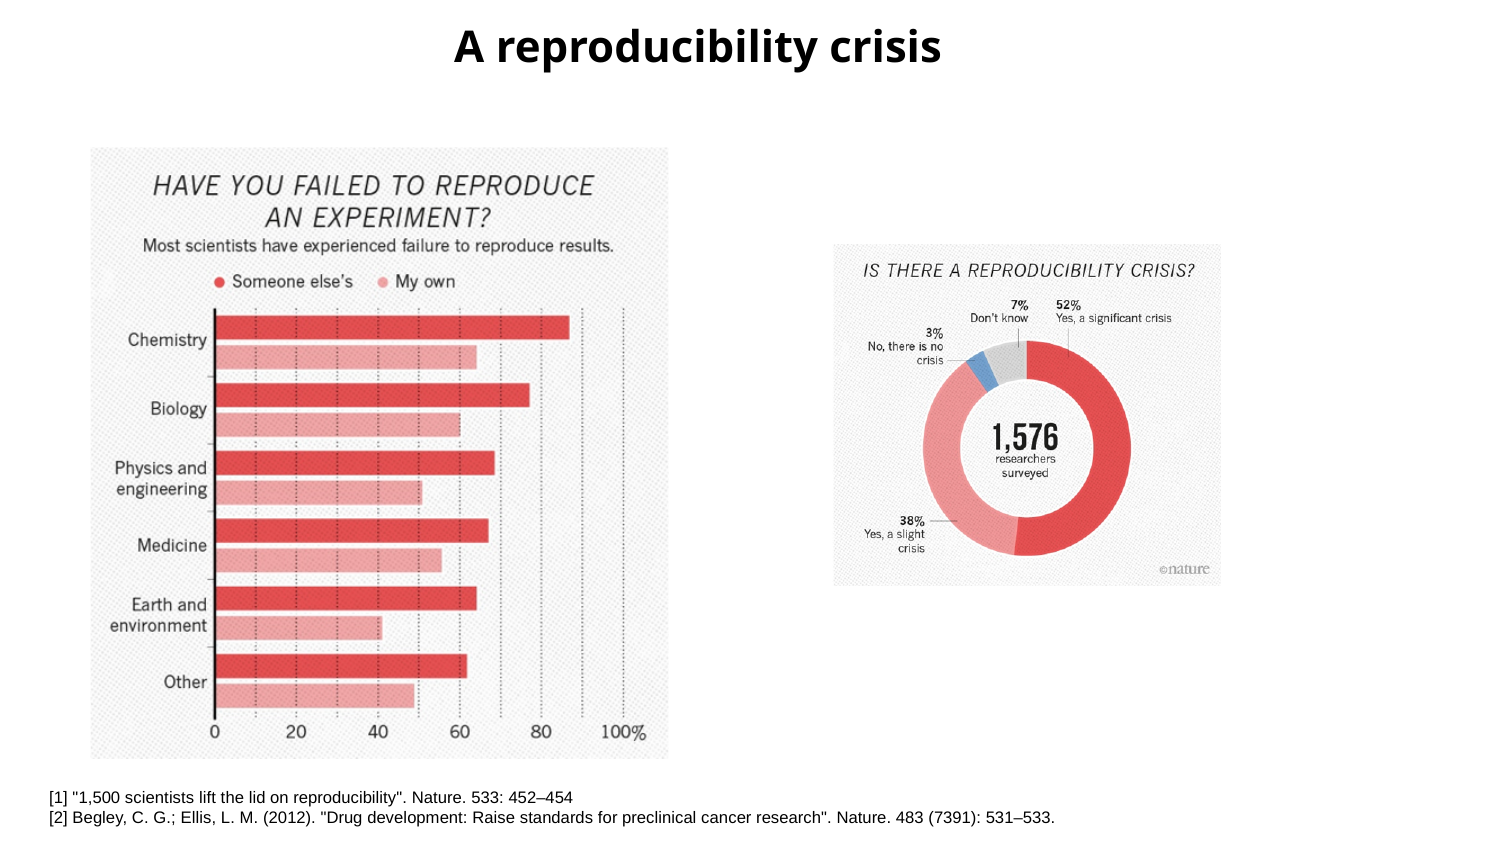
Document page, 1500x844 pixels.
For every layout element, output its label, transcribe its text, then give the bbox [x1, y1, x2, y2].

picture [90, 147, 669, 760]
picture [832, 244, 1221, 586]
title A reproducibility crisis [260, 19, 1136, 72]
text_box [1] "1,500 scientists lift the lid on reproducibility". Nature. 533: 452–454 [2] Begley, C. G.; Ellis, L. M. (2012). "Drug development: Raise standards for preclinical cancer research". Nature. 483 (7391): 531–533. [34, 779, 1077, 822]
